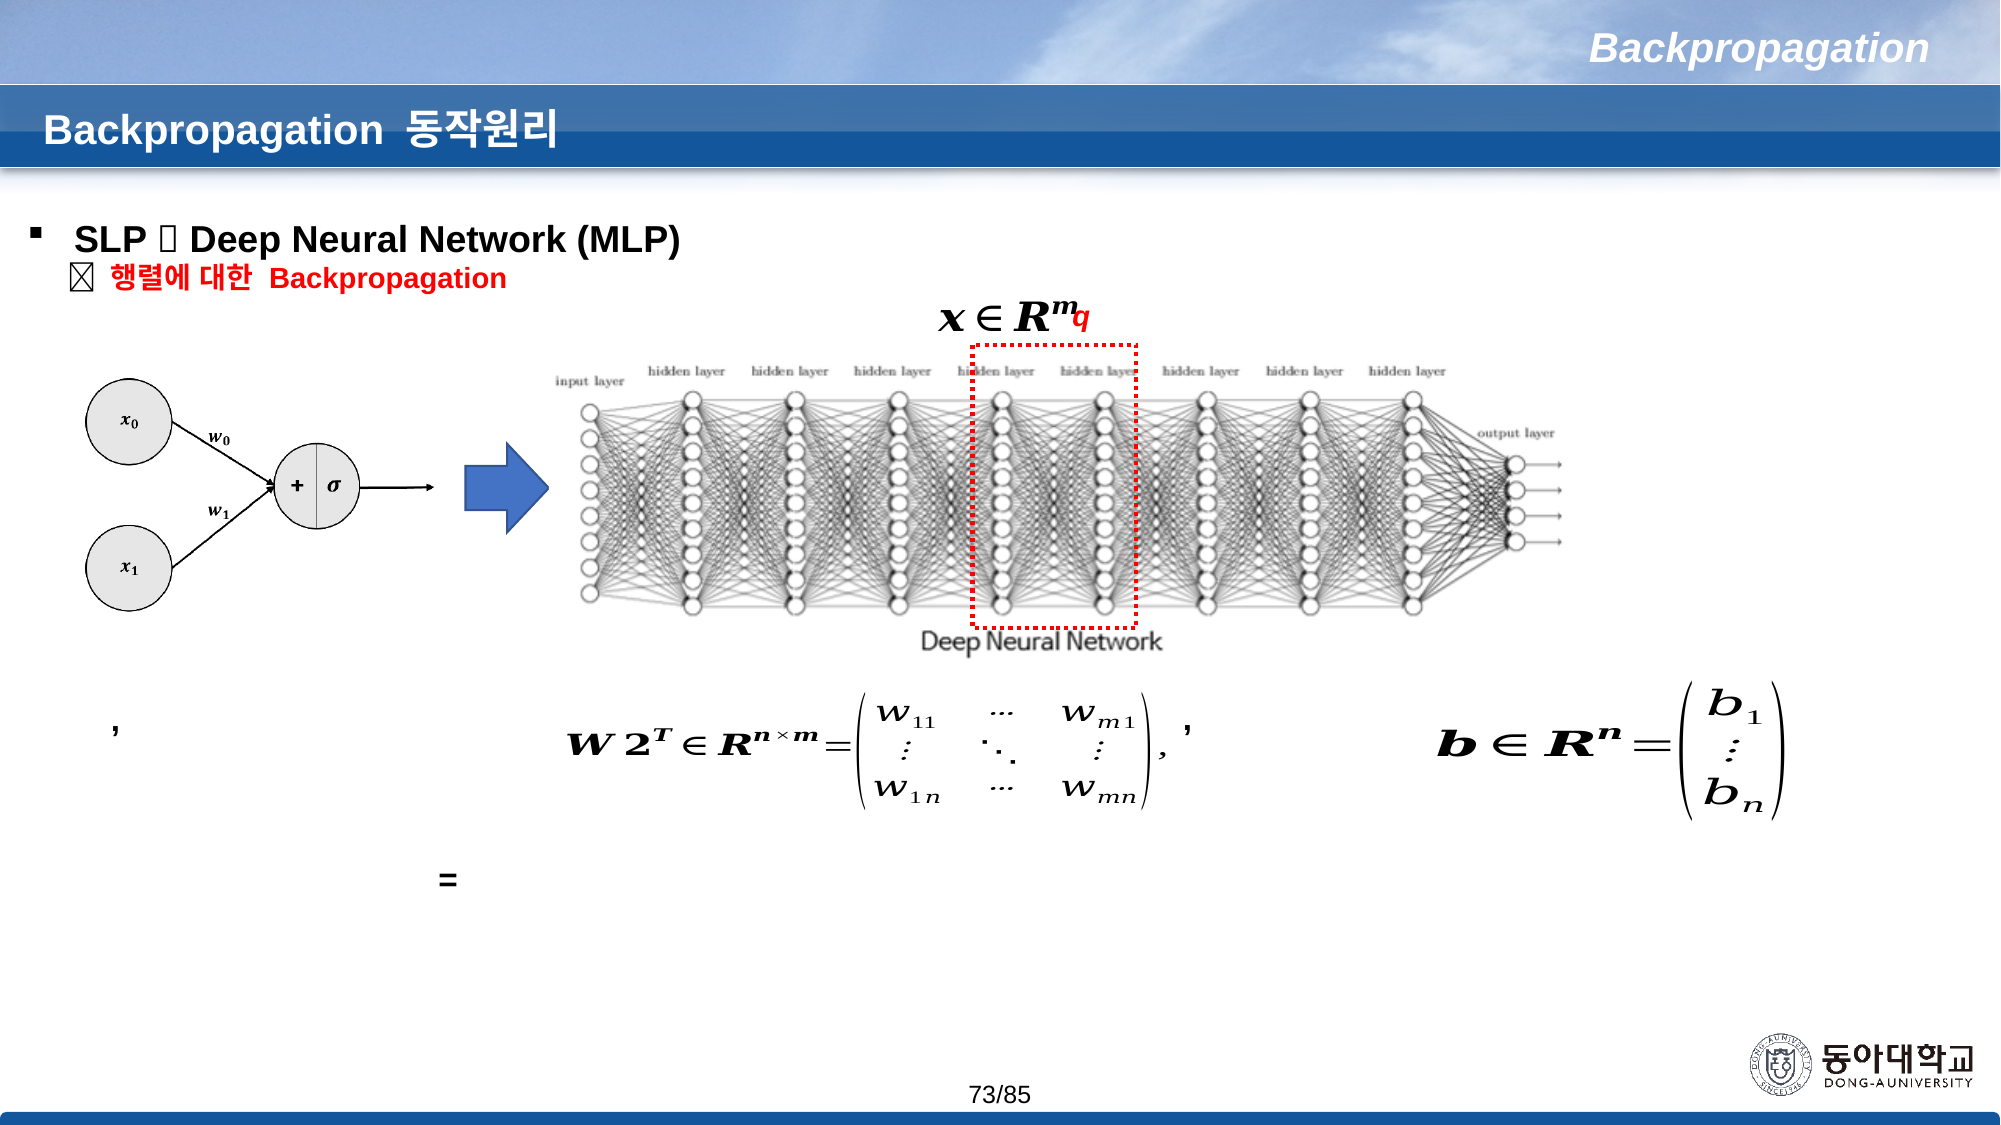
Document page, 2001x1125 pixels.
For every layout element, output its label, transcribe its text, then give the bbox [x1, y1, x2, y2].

picture [0, 85, 2000, 167]
picture [548, 354, 1574, 664]
text_box Backpropagation 동작원리 [28, 95, 575, 161]
text_box [971, 344, 1137, 354]
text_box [0, 0, 2000, 84]
picture [1742, 1024, 1983, 1110]
picture [85, 378, 522, 639]
text_box [464, 441, 548, 535]
text_box SLP  Deep Neural Network (MLP)  행렬에 대한 Backpropagation [12, 184, 1436, 303]
text_box Backpropagation [0, 13, 1945, 79]
